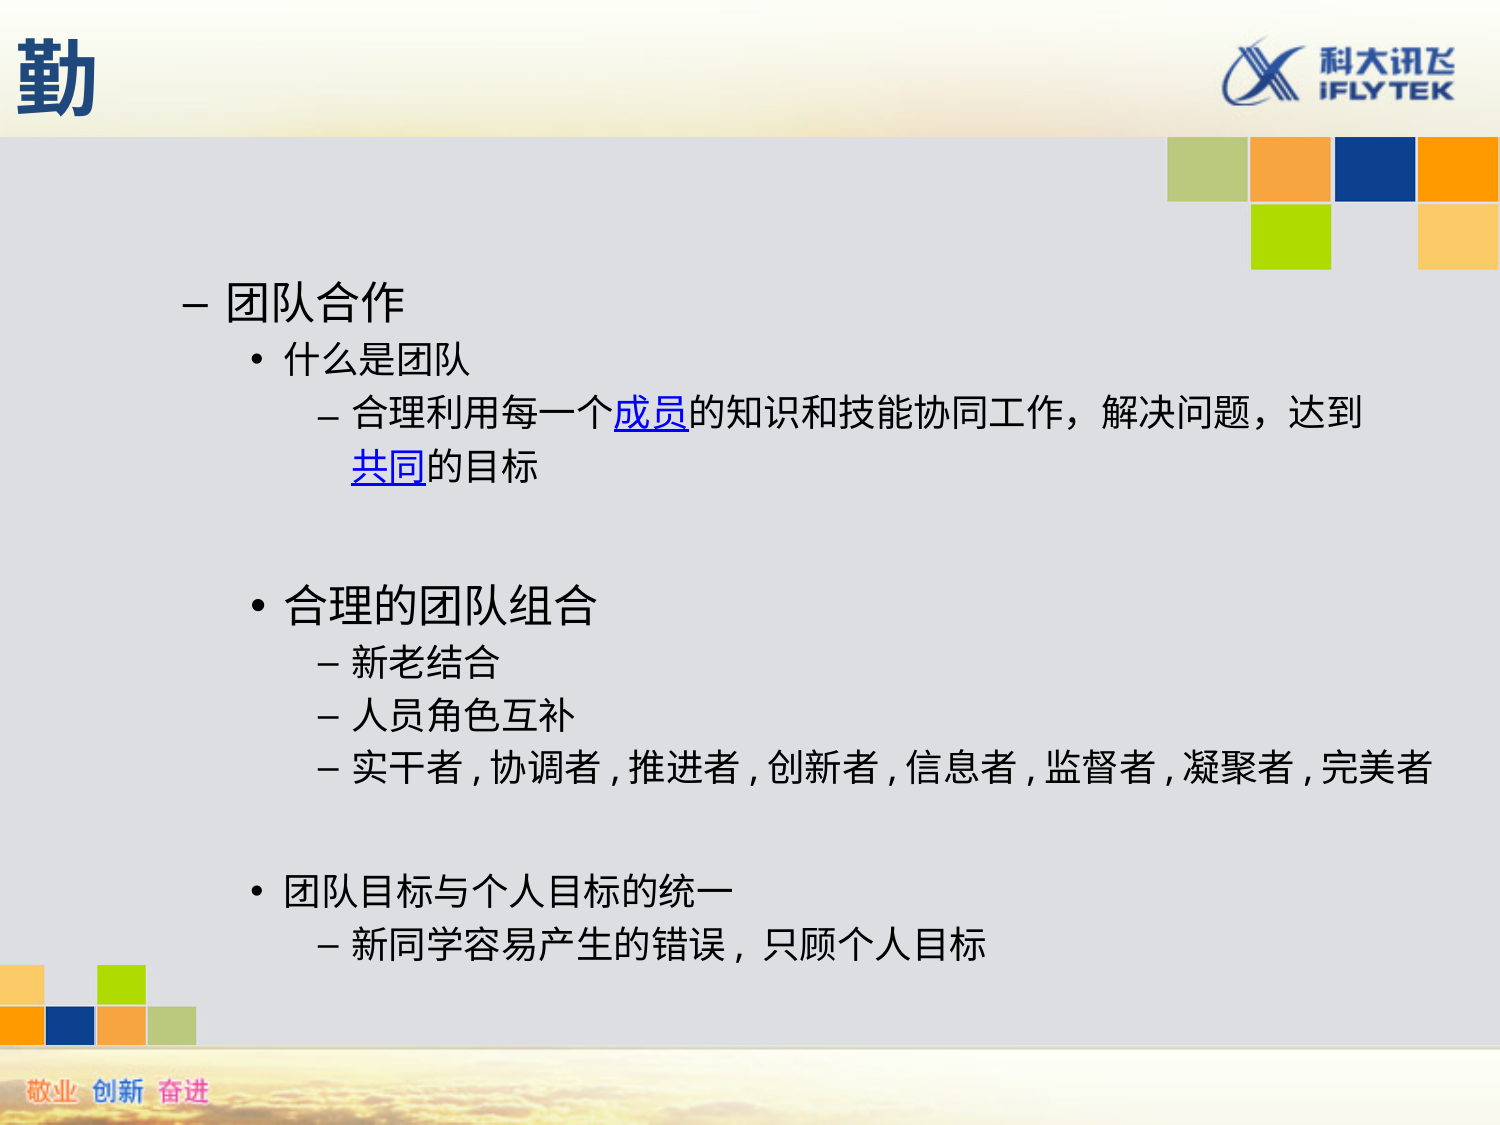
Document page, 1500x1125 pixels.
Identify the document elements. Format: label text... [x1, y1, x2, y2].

title 勤 [0, 0, 1425, 153]
list 团队合作 什么是团队 合理利用每一个成员的知识和技能协同工作，解决问题，达到共同的目标 合理的团队组合 新老结合 人员角色互补 实干者,协调者,推进者,创新者,信息者,监督者,凝聚者,完美者 团队目标与个人目标的统一 新同学容易产生的错误, 只顾个人目标 [100, 267, 1451, 1026]
picture [0, 0, 1500, 1125]
